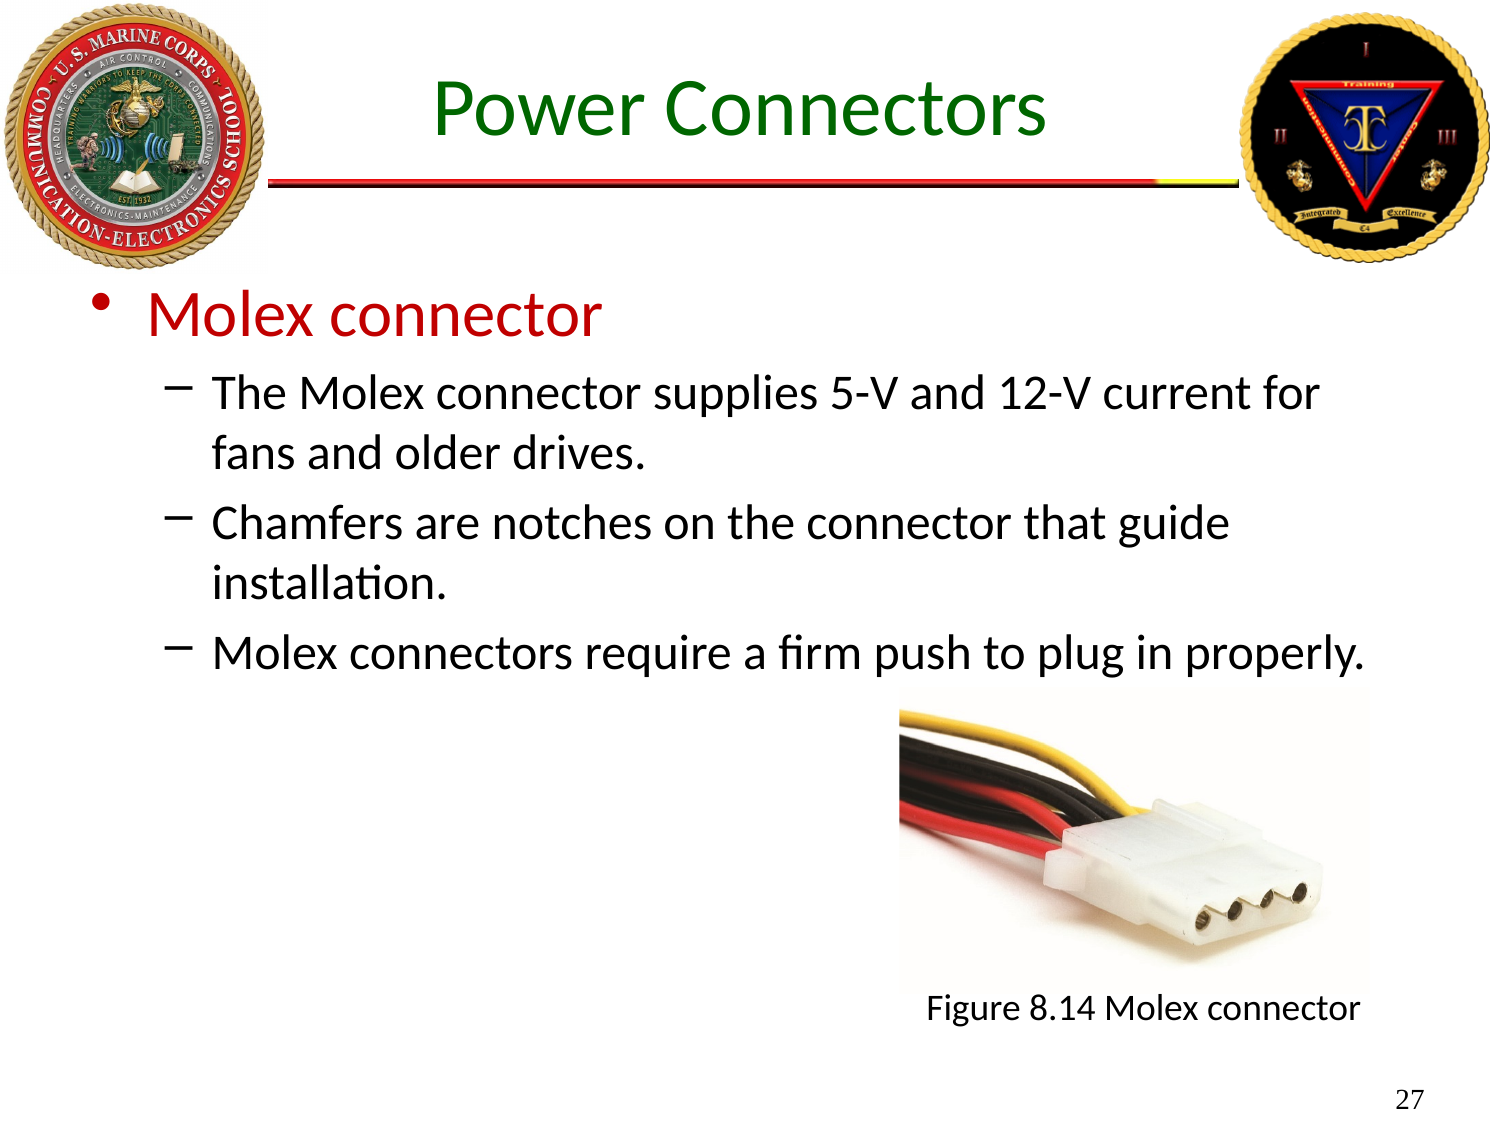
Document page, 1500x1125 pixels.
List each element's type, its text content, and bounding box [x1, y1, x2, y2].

text_box Figure 8.14 Molex connector [862, 980, 1425, 1037]
picture [899, 687, 1370, 994]
title Power Connectors [75, 45, 1425, 233]
picture [0, 0, 268, 274]
list Molex connector The Molex connector supplies 5-V and 12-V current for fans and older drives. Chamfers are notches on the connector that guide installation. Molex connectors require a firm push to plug in properly. [75, 262, 1425, 1005]
picture [1239, 12, 1490, 263]
